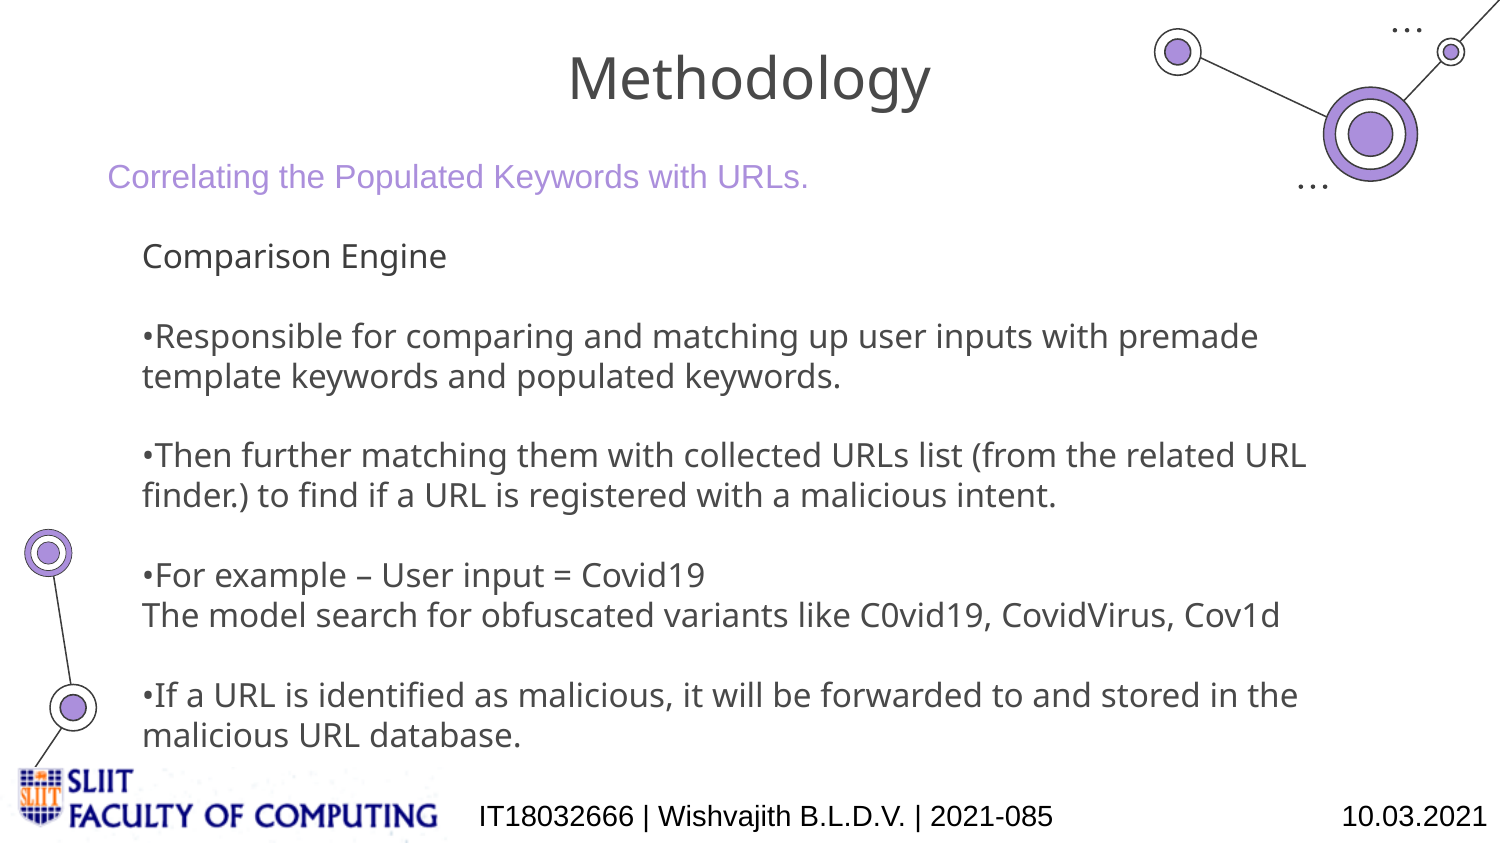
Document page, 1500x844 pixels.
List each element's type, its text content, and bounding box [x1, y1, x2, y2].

title Methodology [413, 26, 1085, 121]
text_box Comparison Engine •Responsible for comparing and matching up user inputs with premade template keywords and populated keywords. •Then further matching them with collected URLs list (from the related URL finder.) to find if a URL is registered with a malicious intent. •For example – User input = Covid19 The model search for obfuscated variants like C0vid19, CovidVirus, Cov1d •If a URL is identified as malicious, it will be forwarded to and stored in the malicious URL database. [126, 227, 1405, 766]
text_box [0, 767, 1500, 843]
text_box Correlating the Populated Keywords with URLs. [86, 147, 832, 203]
